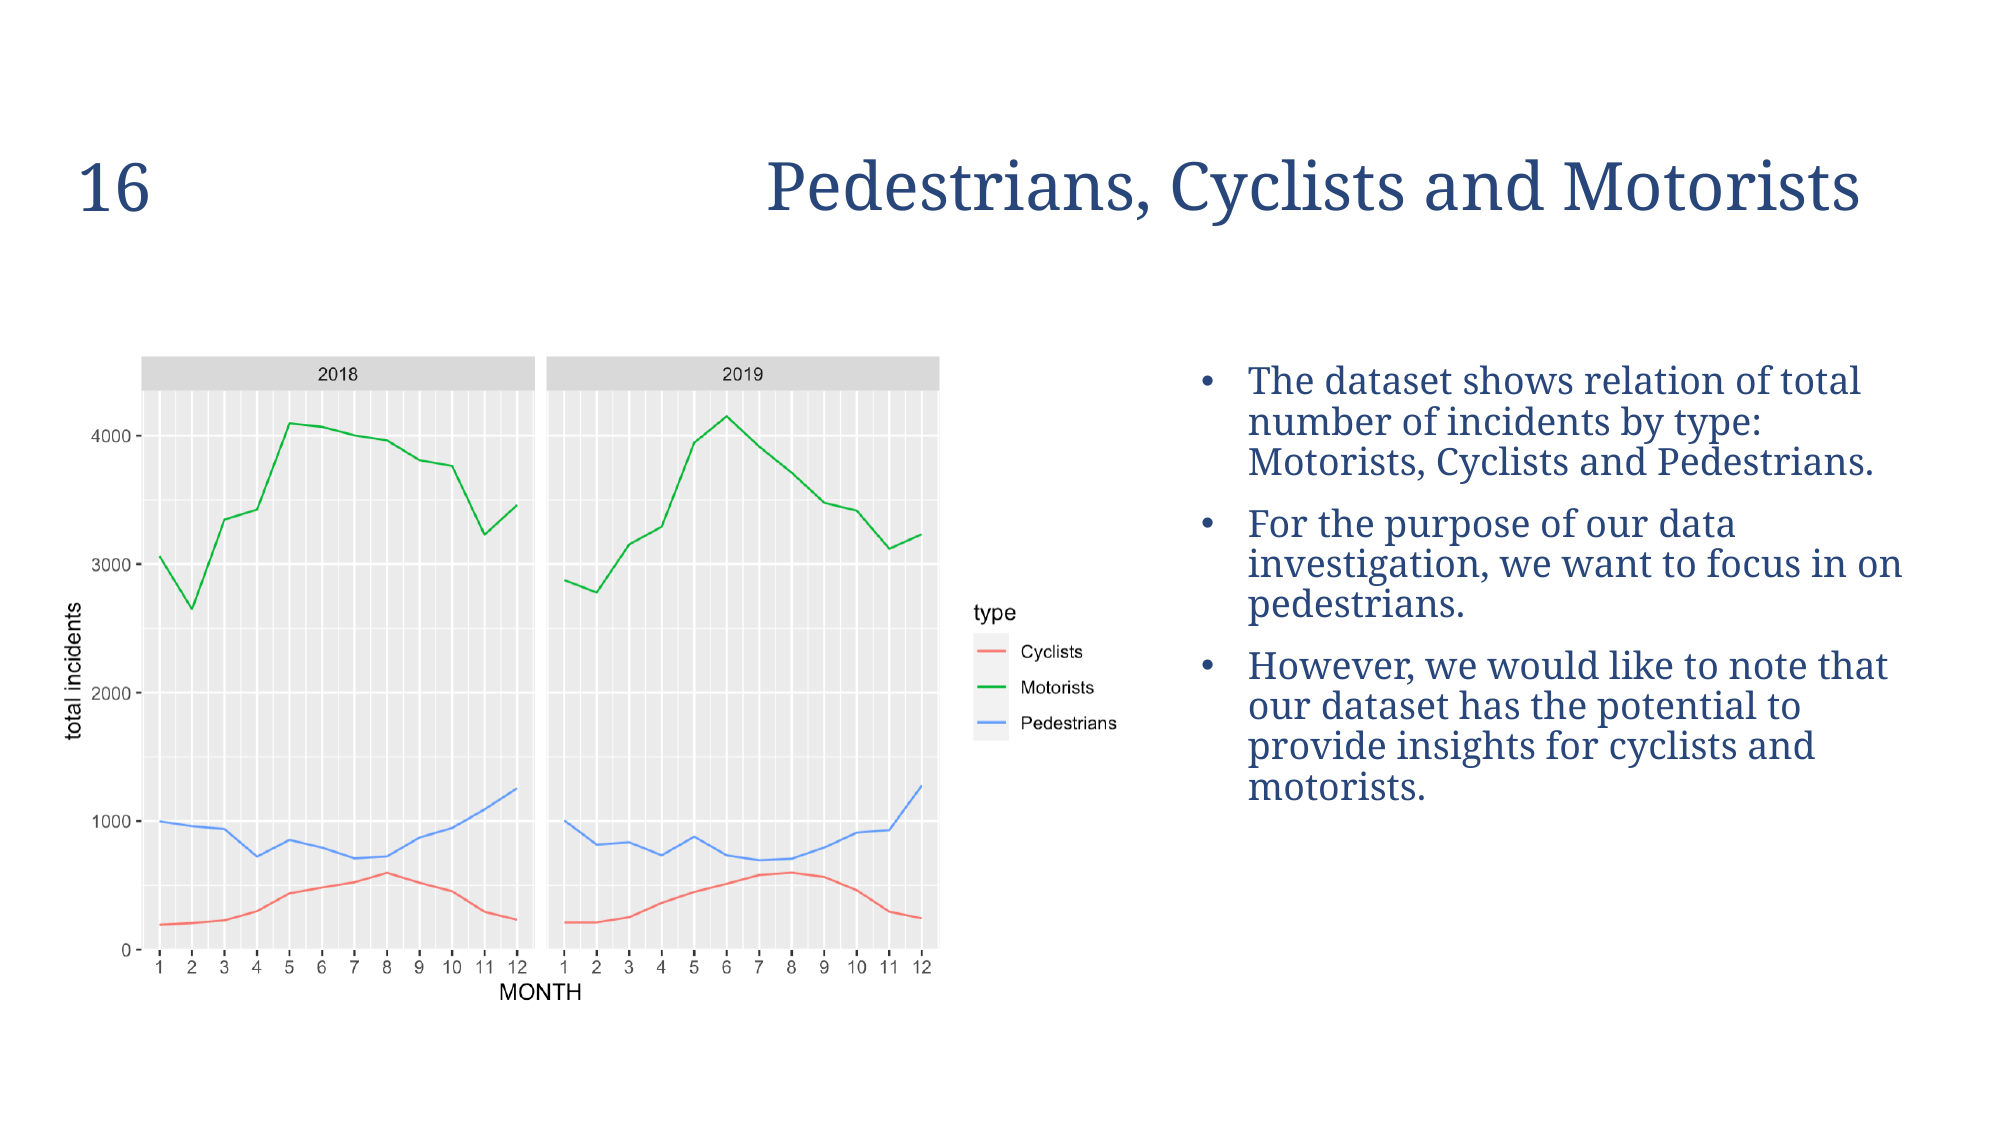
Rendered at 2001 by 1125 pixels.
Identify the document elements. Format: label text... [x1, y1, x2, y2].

picture [40, 346, 1144, 1018]
text_box 16 [62, 137, 737, 232]
text_box The dataset shows relation of total number of incidents by type: Motorists, Cyclists and Pedestrians. For the purpose of our data investigation, we want to focus in on pedestrians. However, we would like to note that our dataset has the potential to provide insights for cyclists and motorists. [1186, 354, 1944, 1009]
text_box Pedestrians, Cyclists and Motorists [275, 62, 1878, 233]
